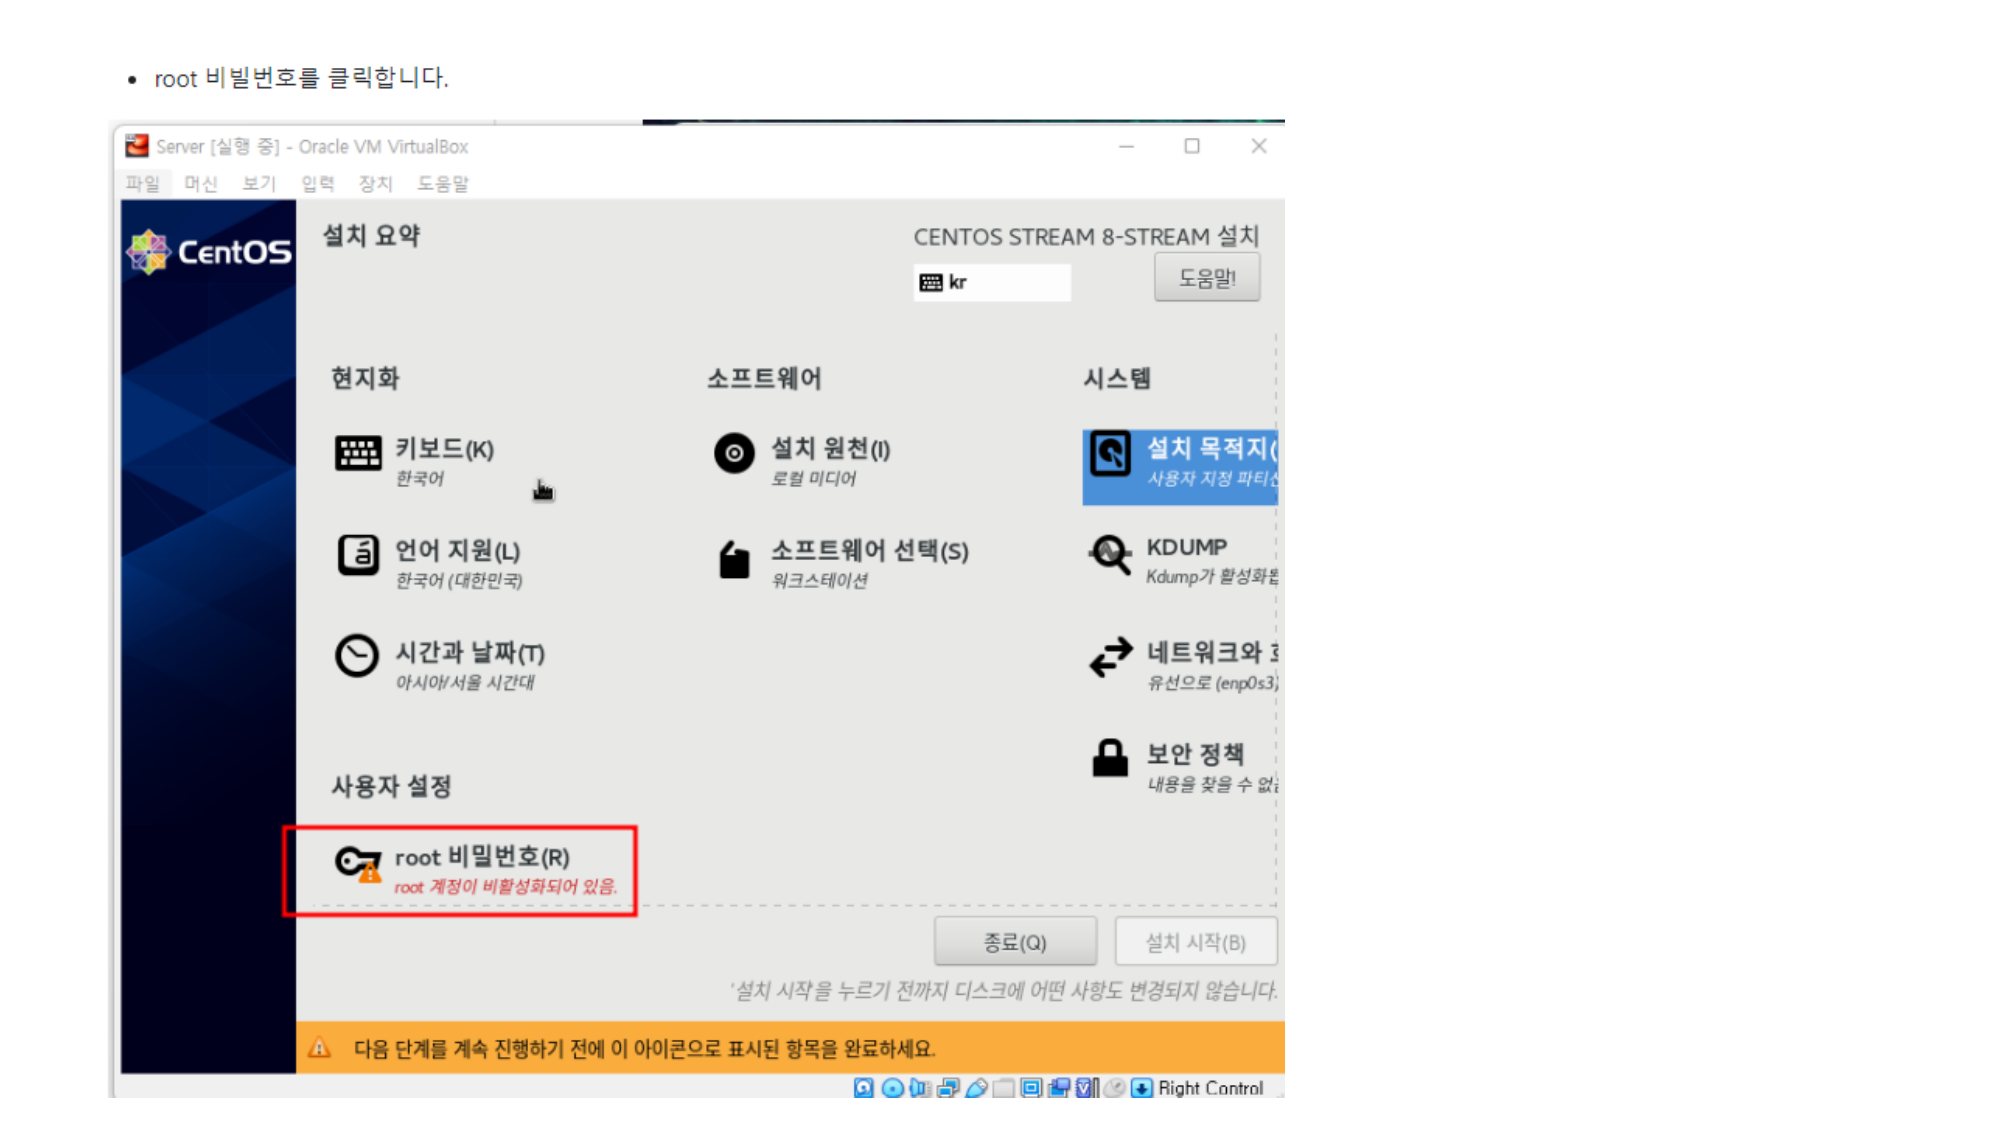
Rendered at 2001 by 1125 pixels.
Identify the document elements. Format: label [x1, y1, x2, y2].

picture [99, 53, 1285, 1098]
